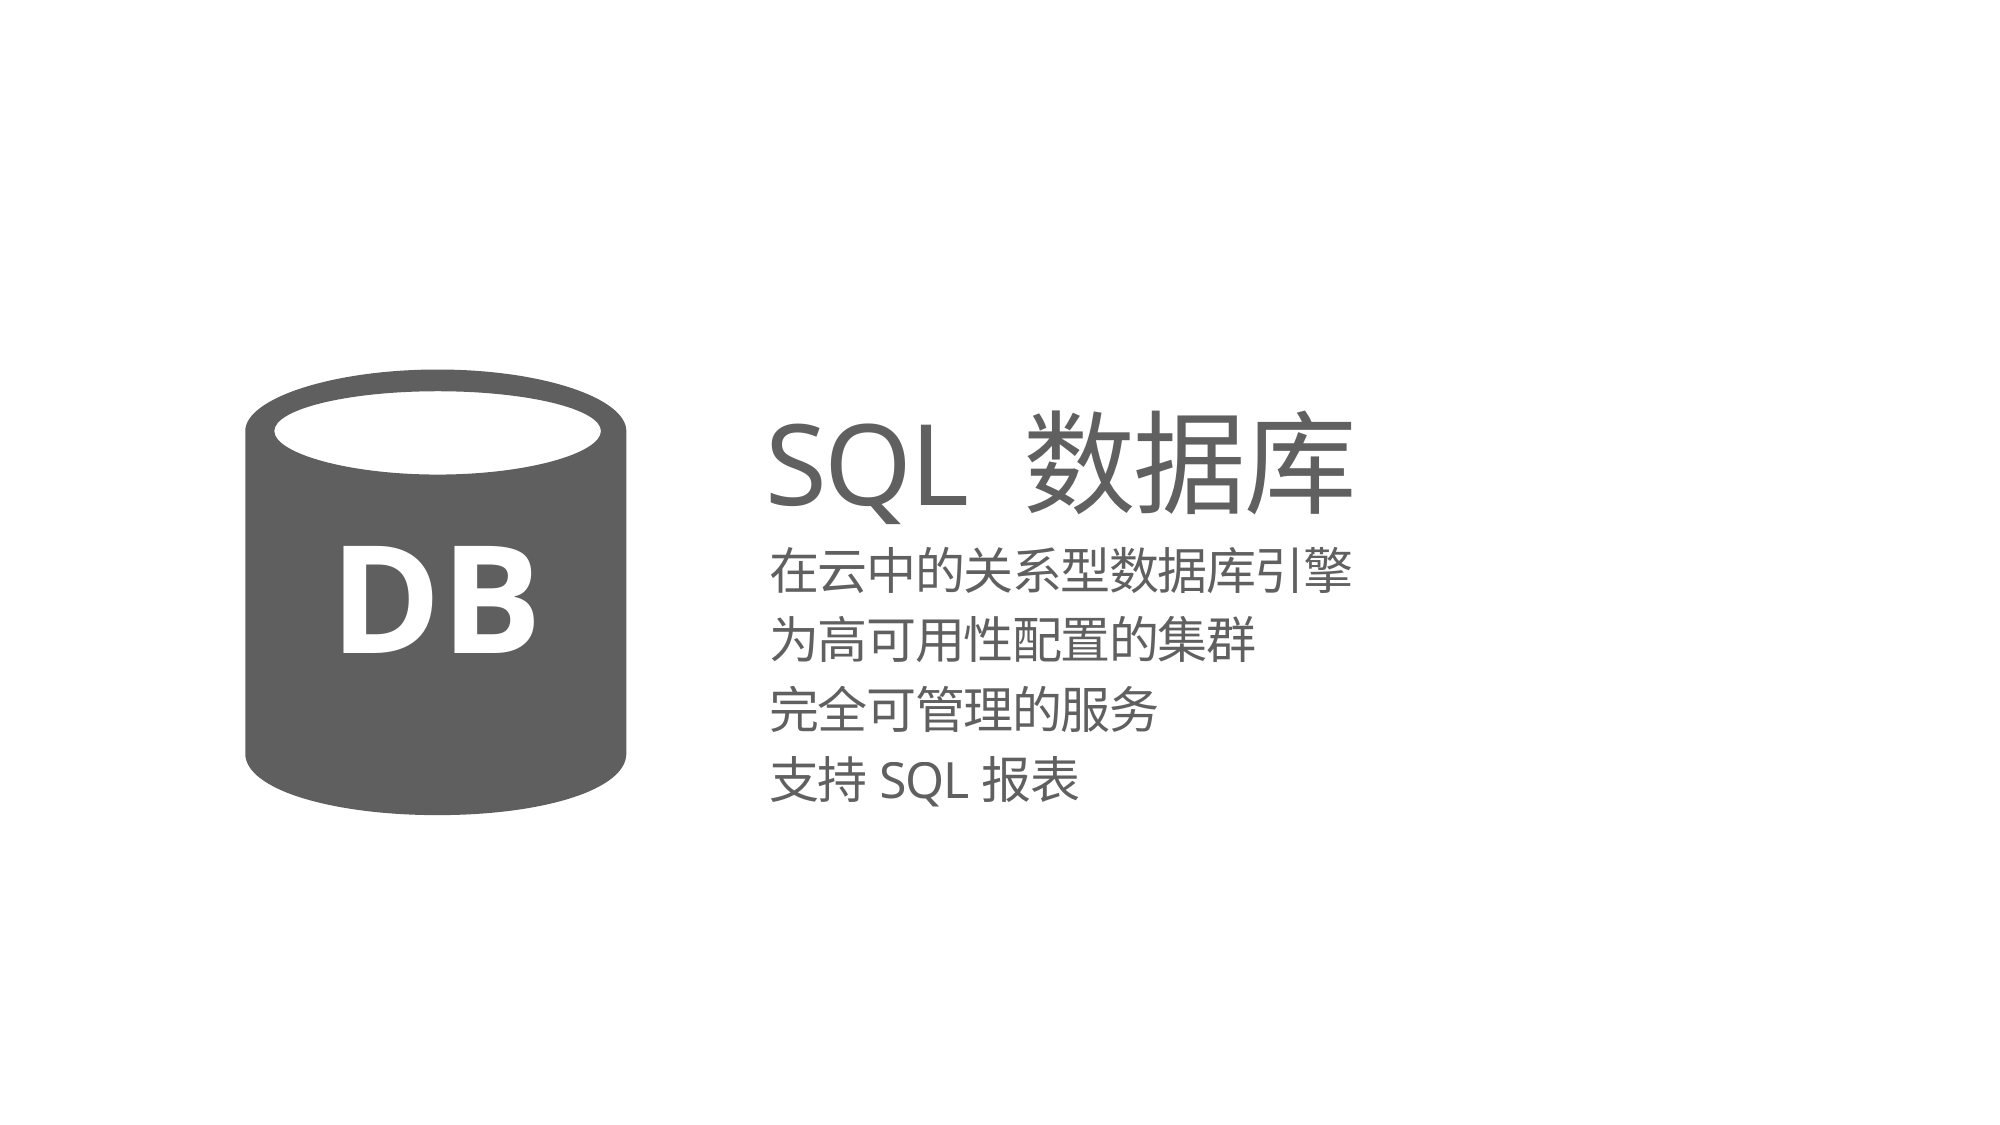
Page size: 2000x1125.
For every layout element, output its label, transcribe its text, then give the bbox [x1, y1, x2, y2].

text_box 在云中的关系型数据库引擎 为高可用性配置的集群 完全可管理的服务 支持SQL报表 [768, 539, 1816, 810]
text_box SQL 数据库 [765, 408, 1810, 530]
text_box DB [244, 368, 628, 817]
